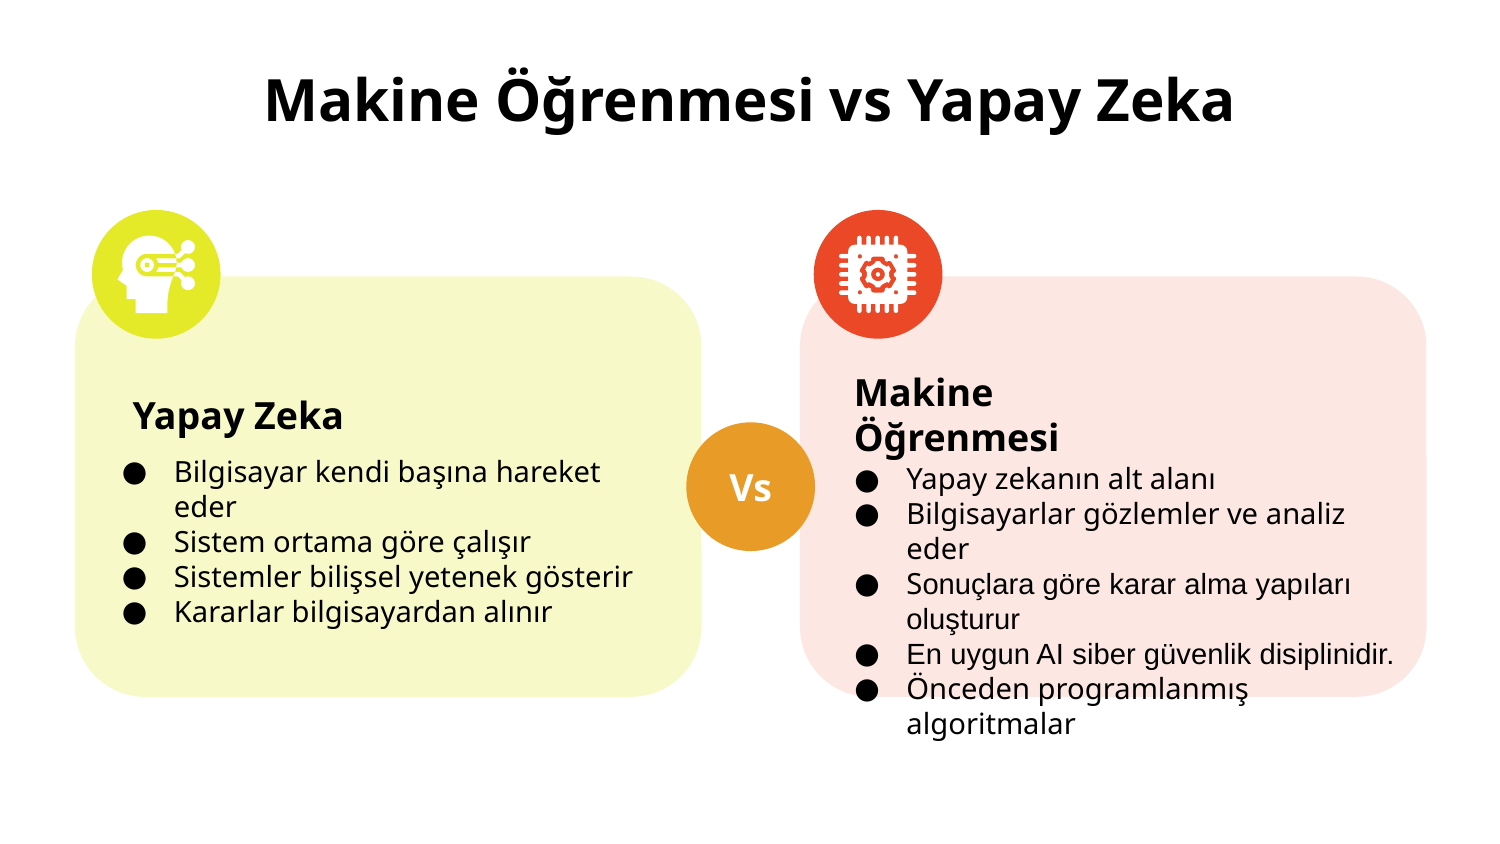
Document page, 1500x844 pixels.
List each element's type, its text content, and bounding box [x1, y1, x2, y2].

text_box Vs [686, 422, 816, 552]
text_box [813, 209, 943, 339]
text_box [838, 386, 1426, 654]
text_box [117, 235, 196, 314]
text_box [799, 276, 1427, 697]
title Makine Öğrenmesi vs Yapay Zeka [75, 67, 1425, 129]
text_box [91, 209, 221, 339]
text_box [838, 235, 917, 314]
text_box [106, 386, 656, 625]
text_box [74, 276, 702, 697]
